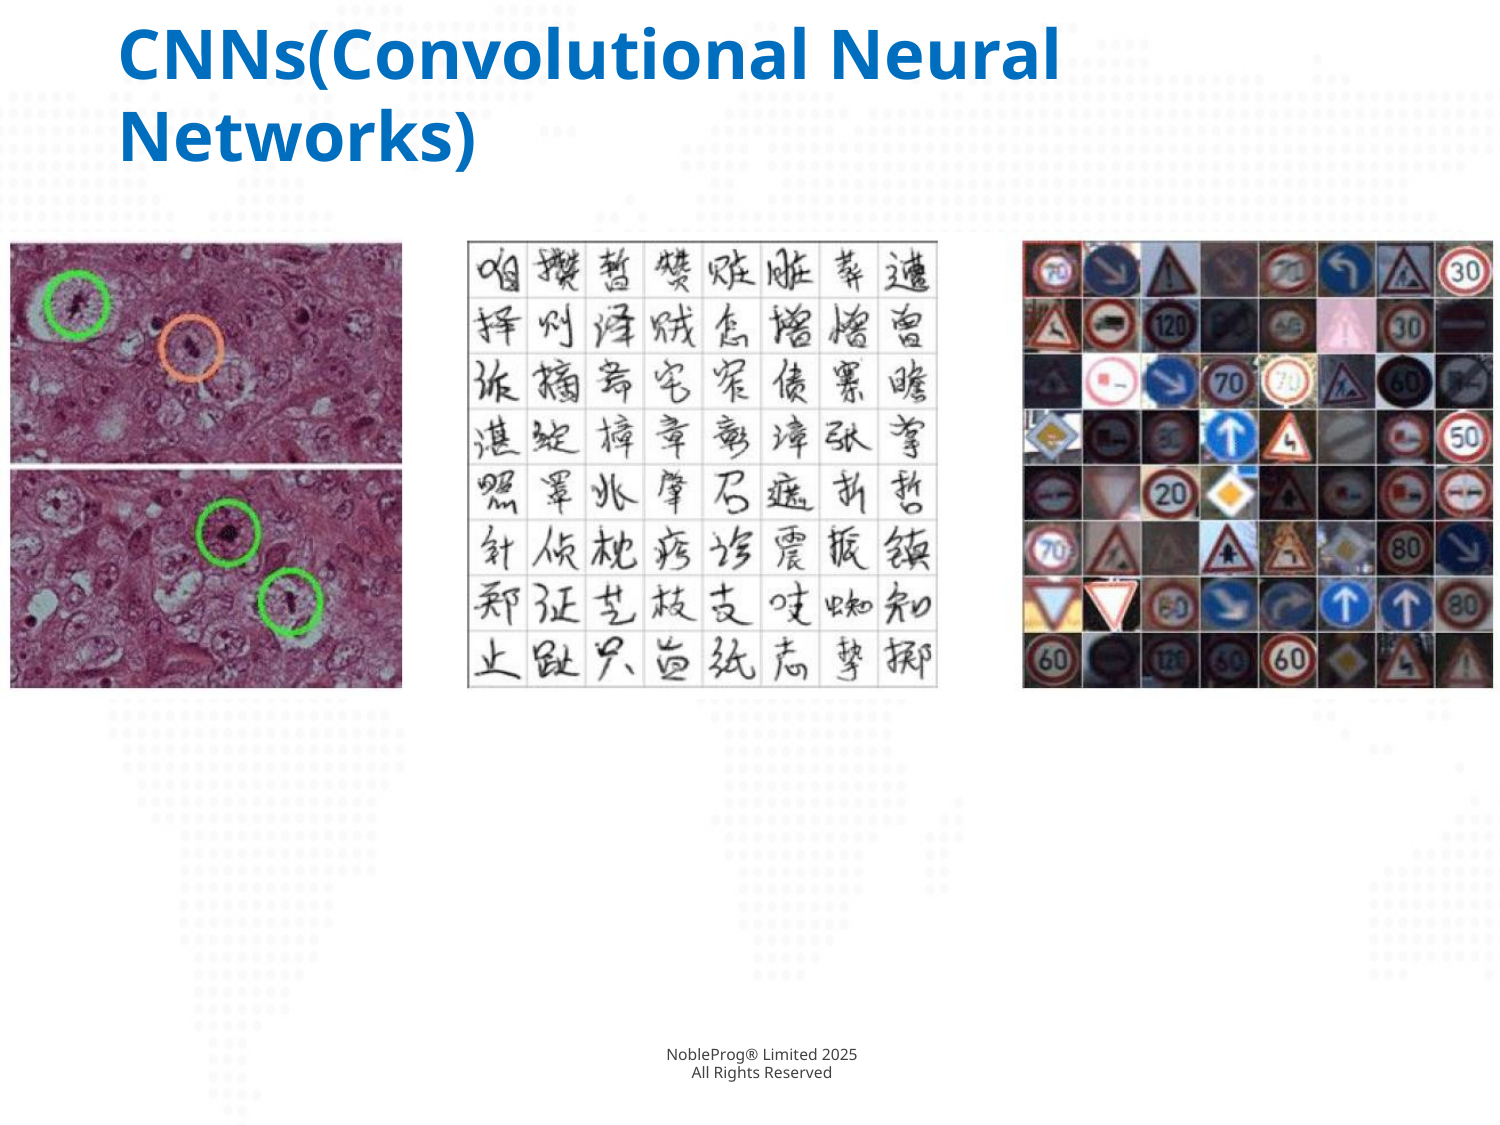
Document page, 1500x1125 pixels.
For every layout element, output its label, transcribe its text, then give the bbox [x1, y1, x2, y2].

picture [0, 232, 1500, 699]
text_box CNNs(Convolutional Neural Networks) [103, 2, 1397, 221]
